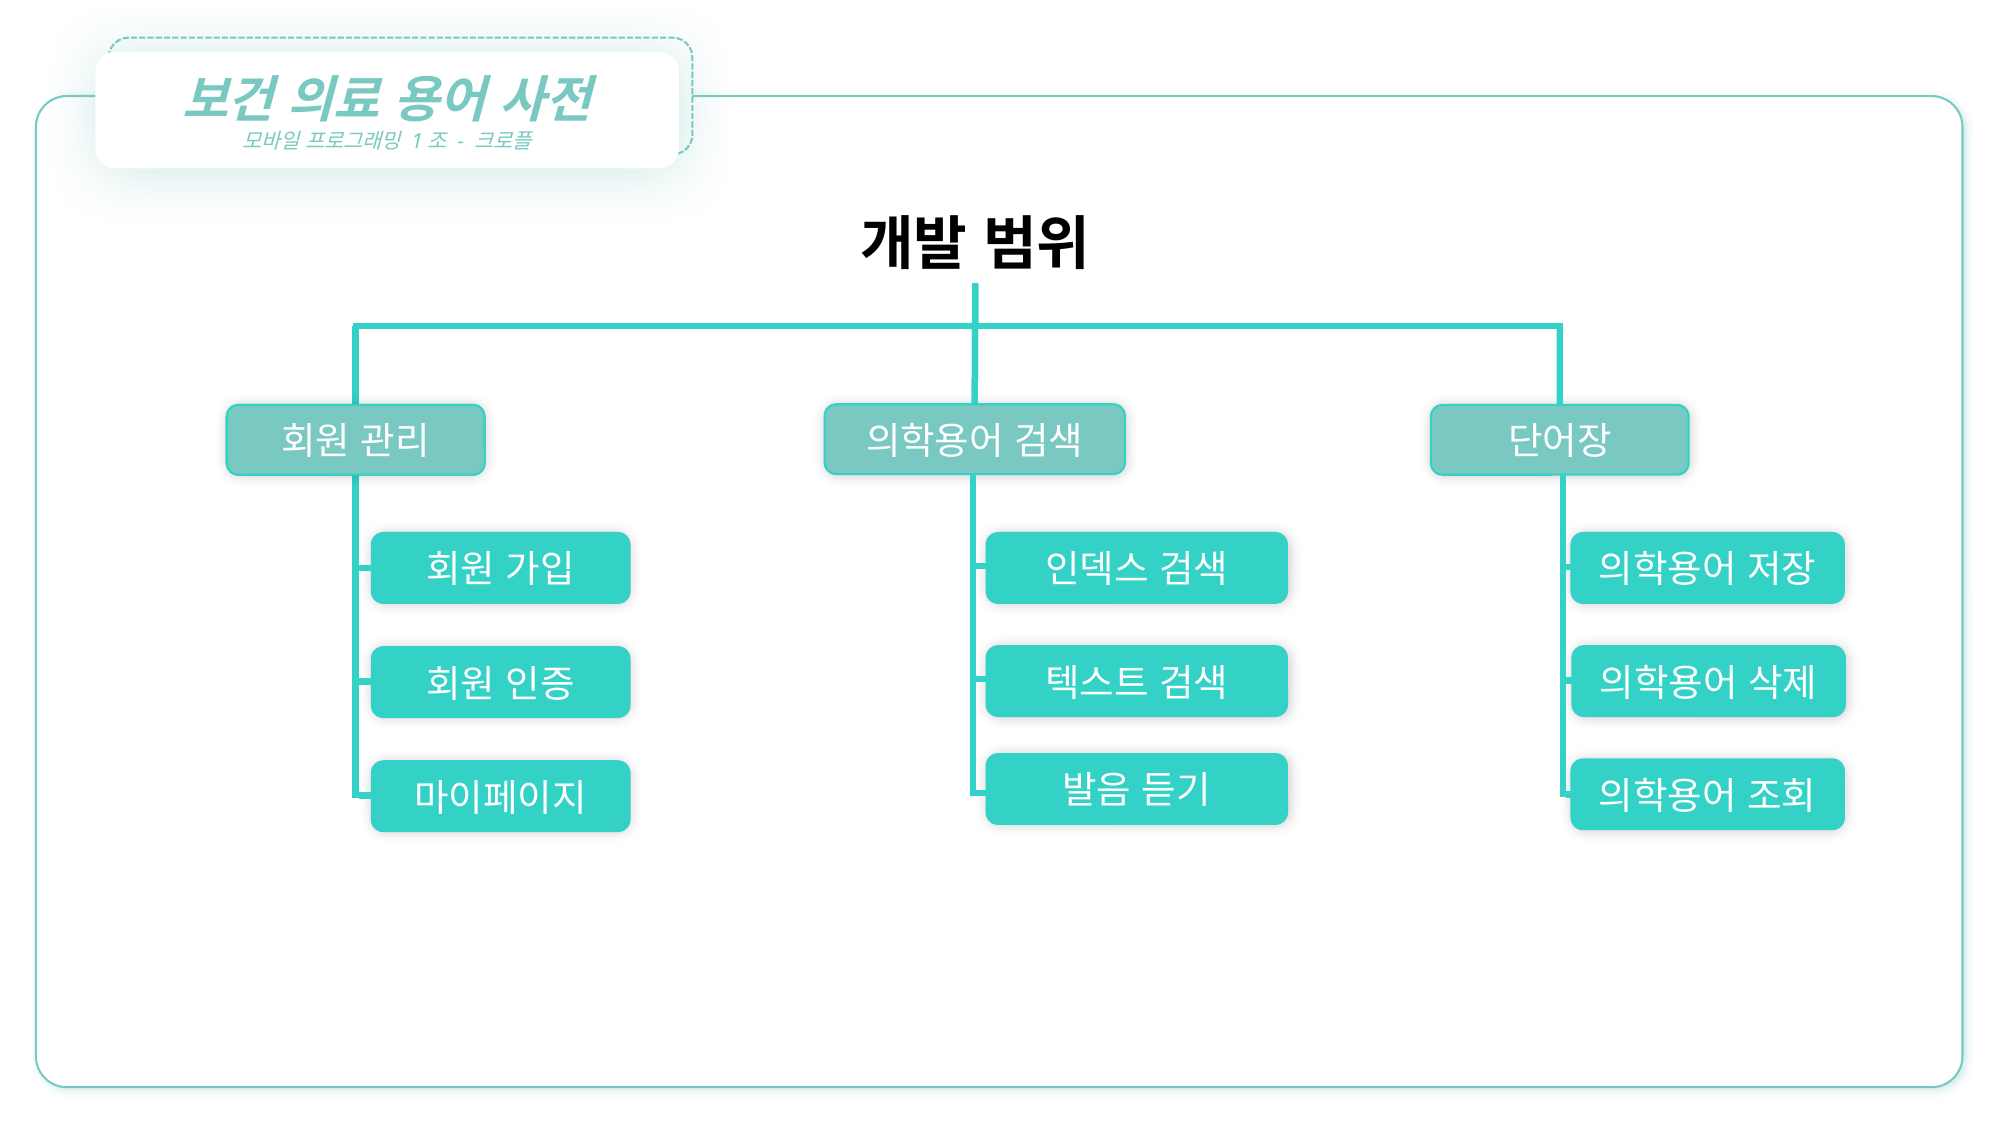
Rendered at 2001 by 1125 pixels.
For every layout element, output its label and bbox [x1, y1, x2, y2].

text_box [970, 472, 990, 796]
text_box [35, 37, 1963, 1088]
text_box [352, 474, 372, 798]
text_box [352, 284, 1560, 405]
text_box [1559, 474, 1579, 798]
